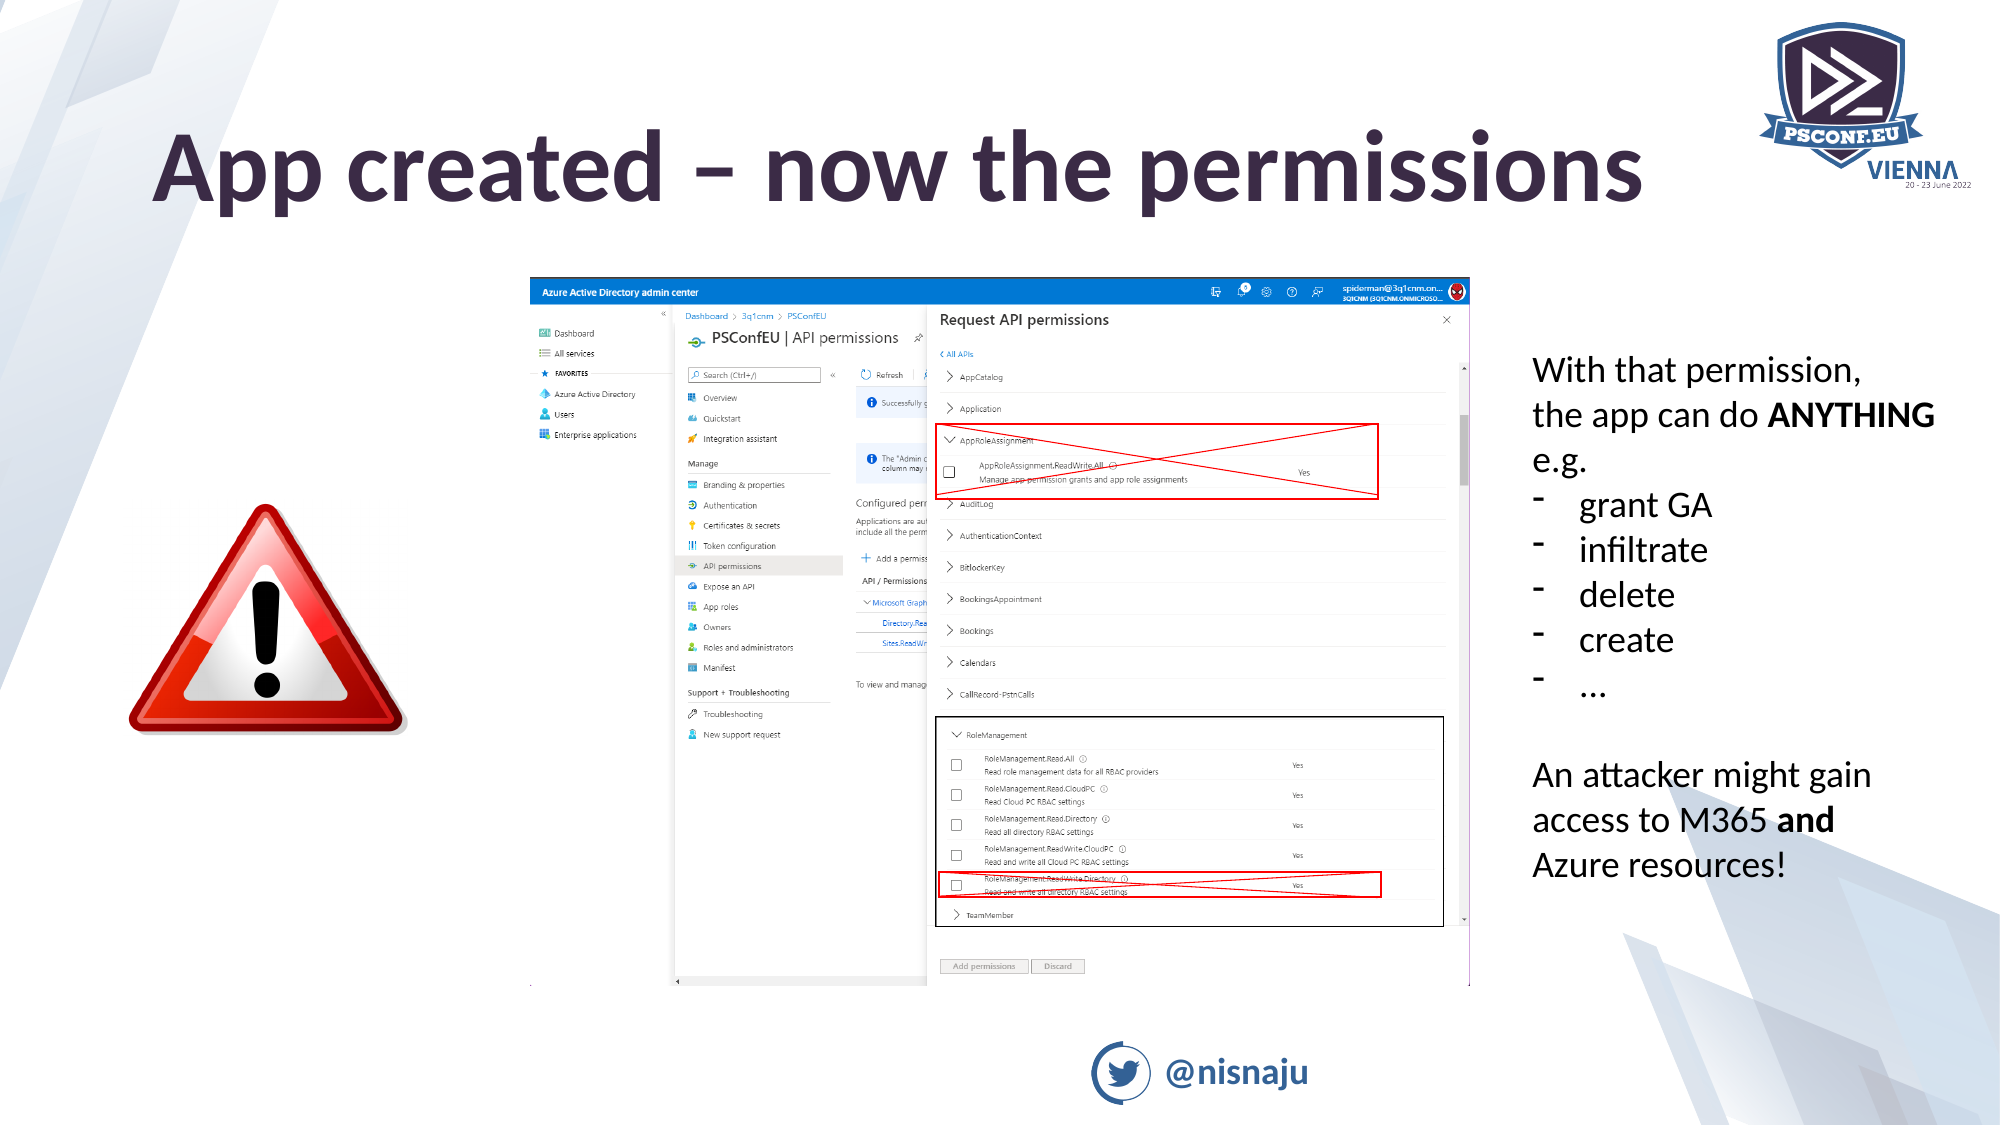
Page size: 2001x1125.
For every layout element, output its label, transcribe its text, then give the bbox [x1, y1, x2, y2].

title App created – now the permissions [137, 59, 1735, 278]
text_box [1378, 871, 1382, 897]
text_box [939, 871, 1378, 898]
text_box With that permission, the app can do ANYTHING e.g. grant GA infiltrate delete create ... An attacker might gain access to M365 and Azure resources! [1517, 337, 1951, 892]
picture [0, 0, 2000, 1125]
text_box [935, 423, 1378, 495]
